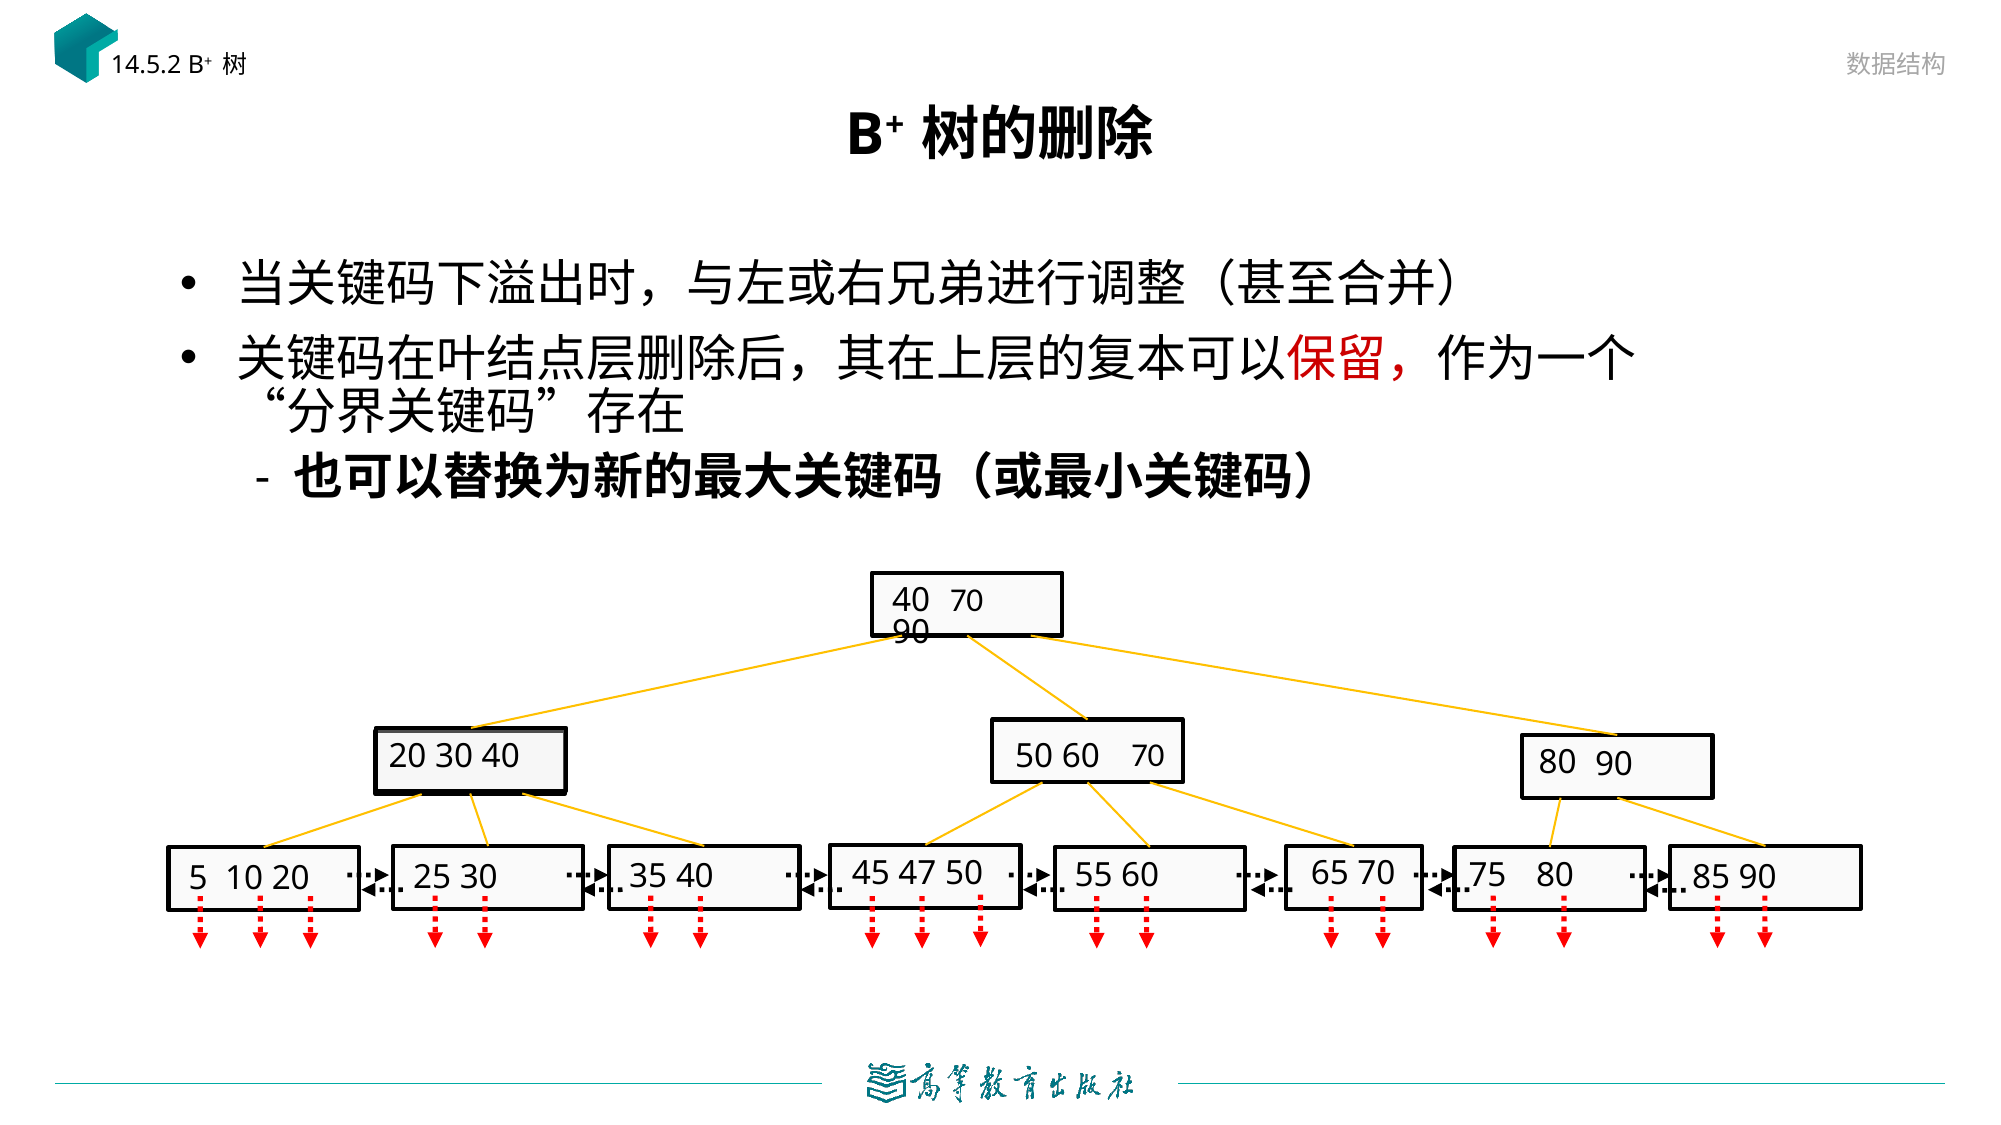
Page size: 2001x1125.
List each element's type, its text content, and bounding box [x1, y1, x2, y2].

picture [867, 1063, 1133, 1103]
subtitle 14.5.2 B+ 树 [95, 44, 894, 99]
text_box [168, 570, 1863, 949]
title B+ 树的删除 [137, 92, 1863, 178]
text_box 当关键码下溢出时，与左或右兄弟进行调整（甚至合并） 关键码在叶结点层删除后，其在上层的复本可以保留，作为一个“分界关键码”存在 - 也可以替换为新的最大关键码（或最小关键码） [164, 250, 1684, 949]
list 数据结构 [1115, 32, 1962, 86]
